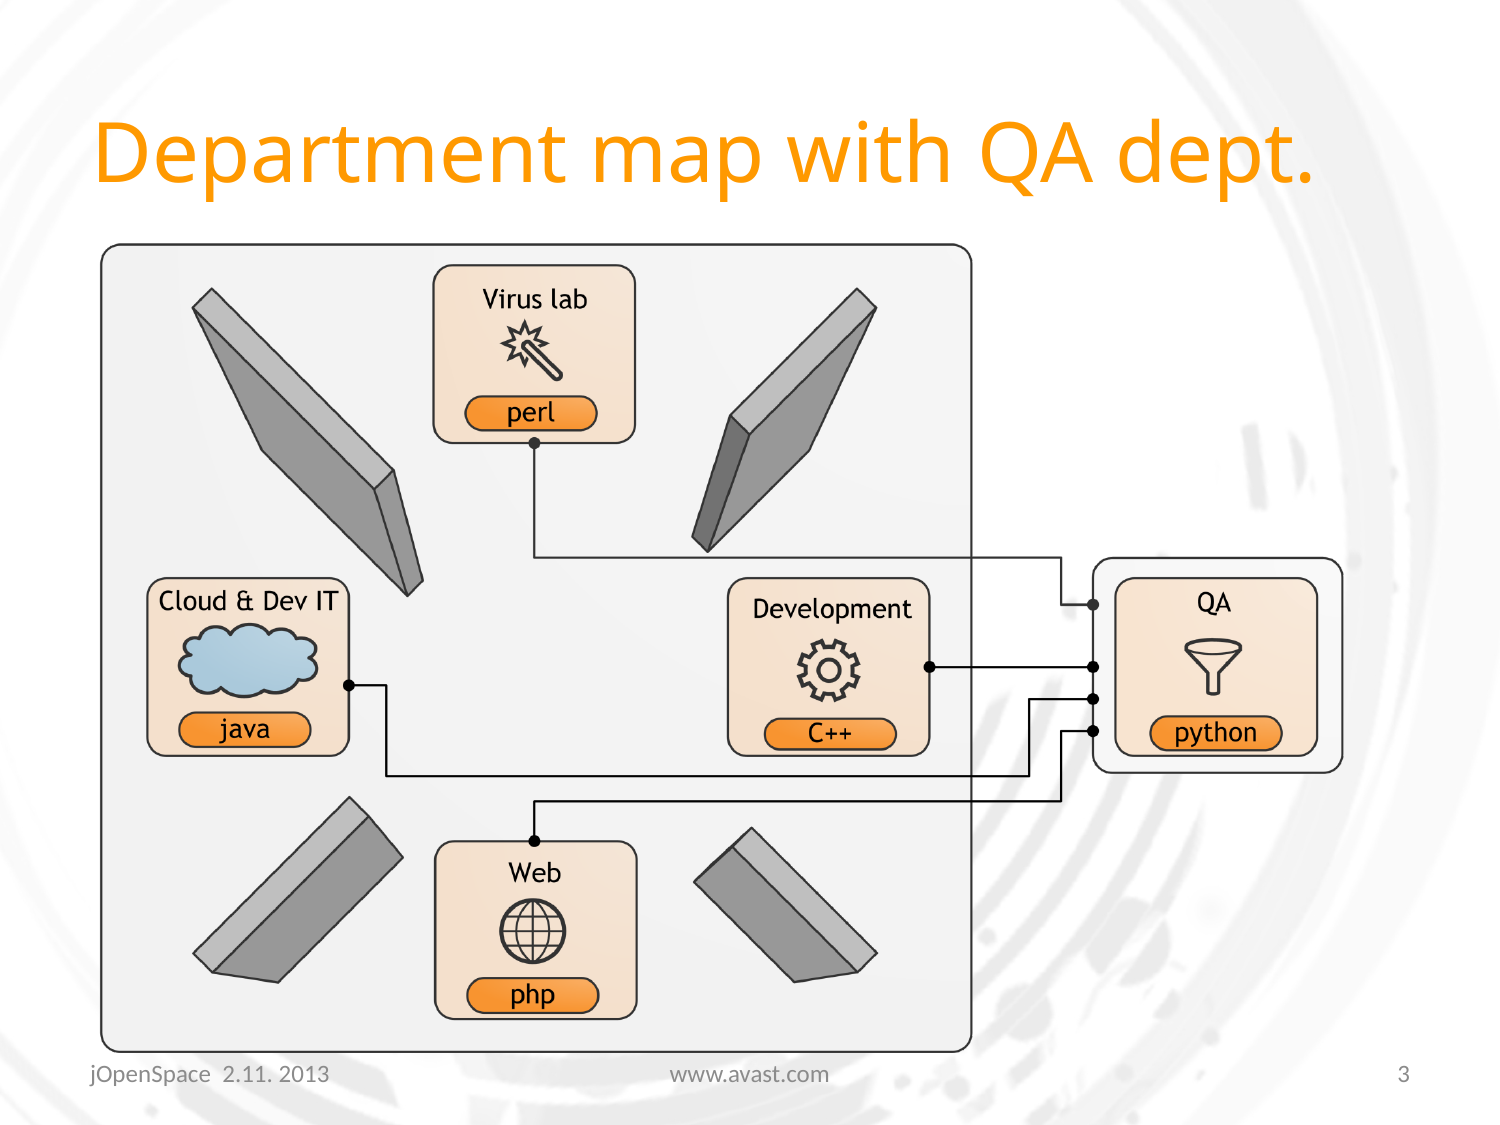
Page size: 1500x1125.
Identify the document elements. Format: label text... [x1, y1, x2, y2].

title Department map with QA dept. [76, 78, 1448, 220]
picture [0, 0, 1500, 1125]
slide_number jOpenSpace 2.11. 2013 [75, 1042, 425, 1103]
footer www.avast.com [512, 1061, 988, 1103]
slide_number 3 [1074, 1042, 1425, 1103]
